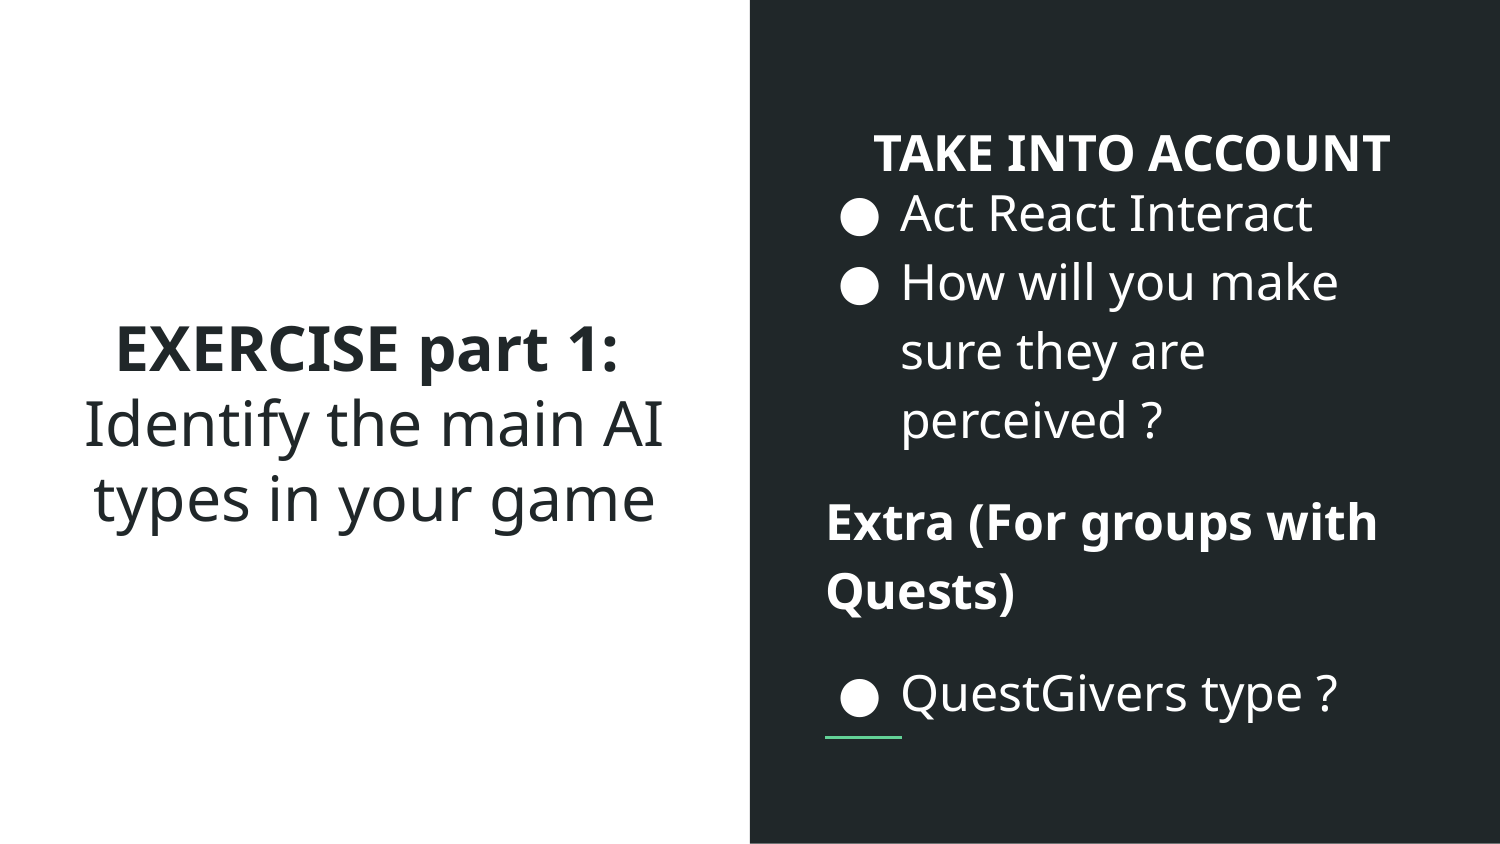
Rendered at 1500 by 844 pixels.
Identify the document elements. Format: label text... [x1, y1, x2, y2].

list Act React Interact How will you make sure they are perceived ? Extra (For groups with Quests) QuestGivers type ? [810, 190, 1456, 797]
title EXERCISE part 1: Identify the main AI types in your game [43, 275, 708, 569]
list TAKE INTO ACCOUNT [783, 98, 1429, 392]
